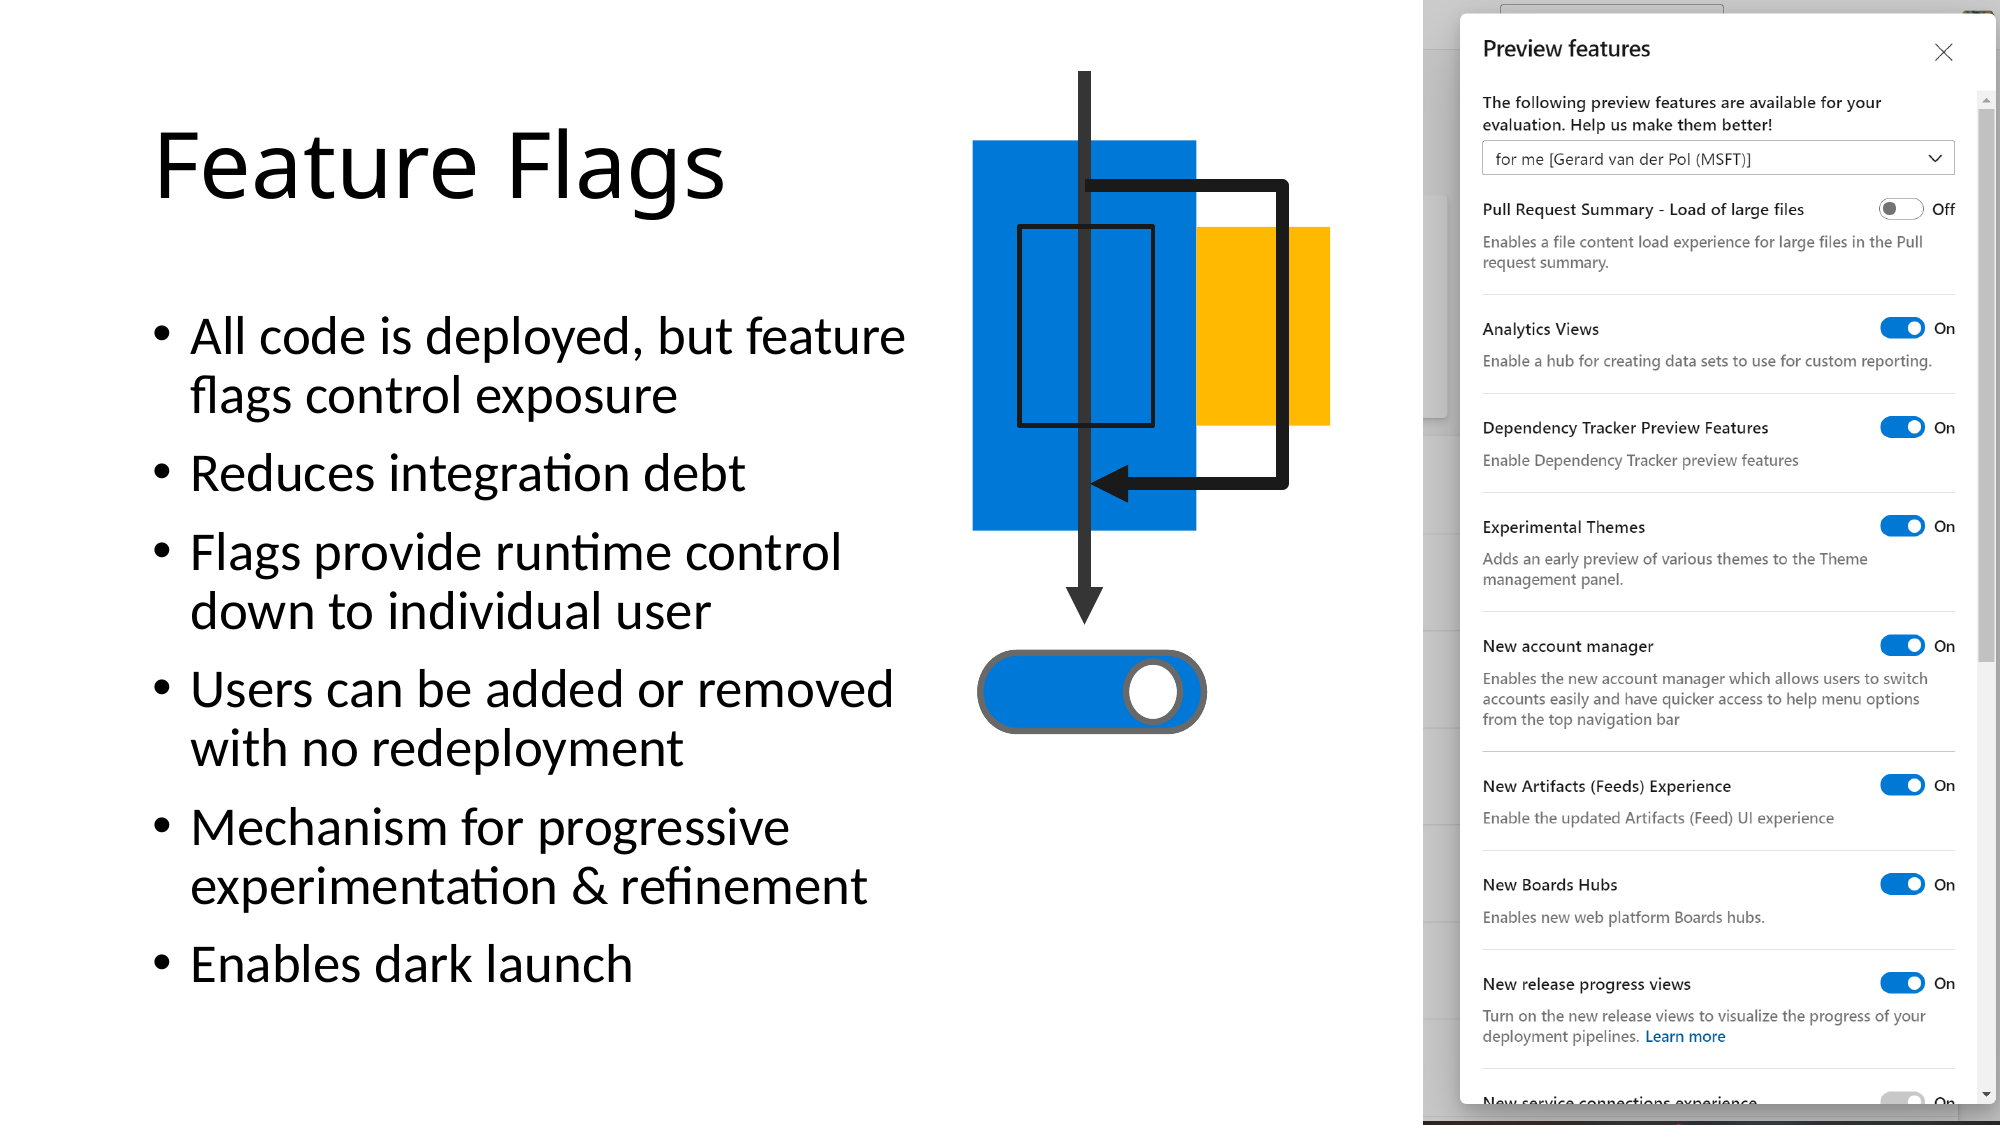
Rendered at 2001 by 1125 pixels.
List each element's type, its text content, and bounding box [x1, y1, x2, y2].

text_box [972, 71, 1331, 731]
picture [1423, 0, 2000, 1125]
title Feature Flags [137, 59, 1423, 278]
list All code is deployed, but feature flags control exposure Reduces integration debt Flags provide runtime control down to individual user Users can be added or removed with no redeployment Mechanism for progressive experimentation & refinement Enables dark launch [137, 299, 955, 1014]
